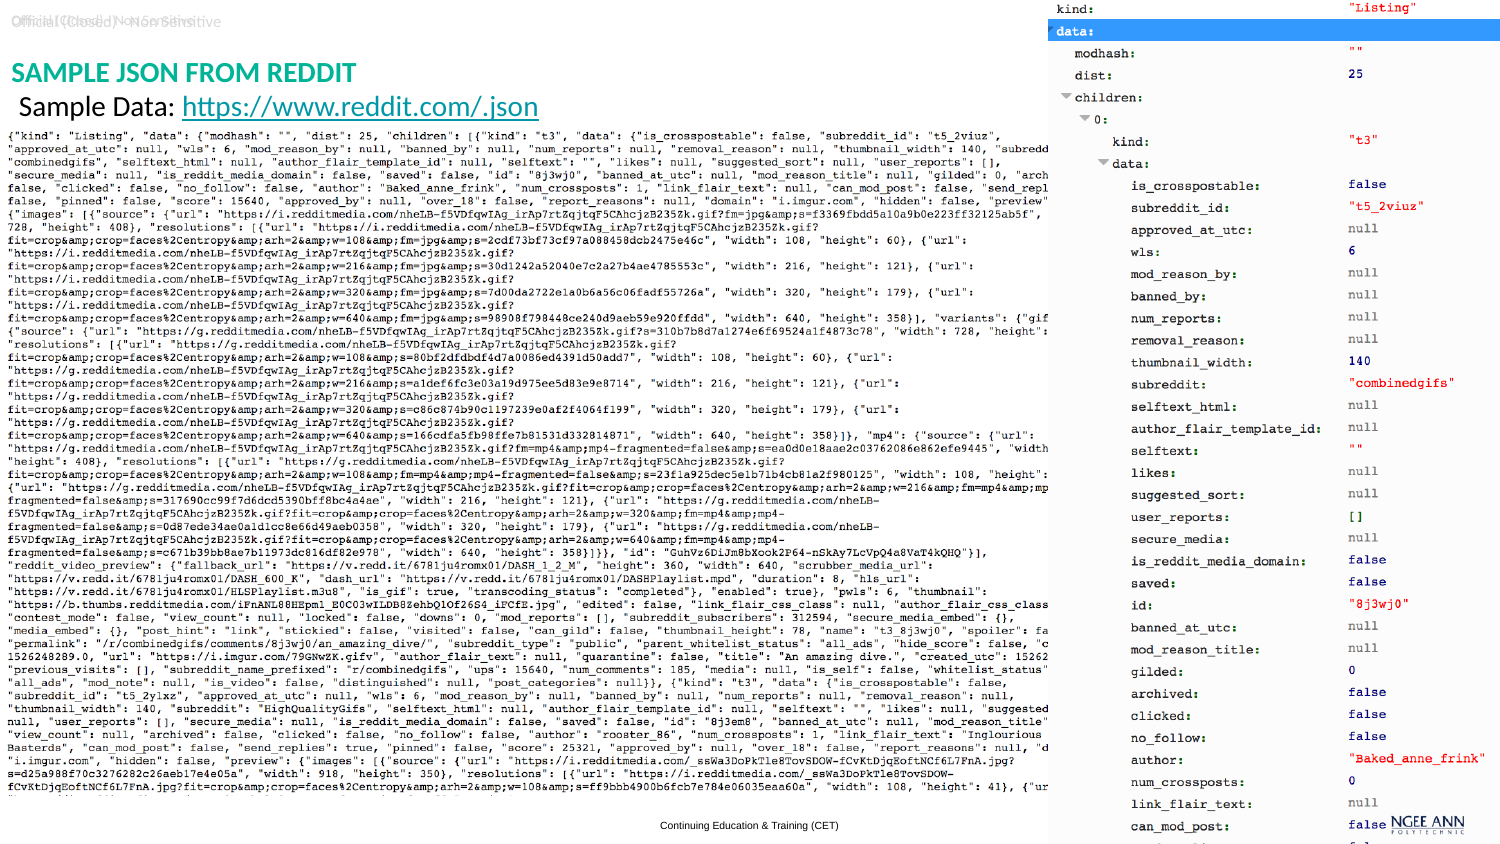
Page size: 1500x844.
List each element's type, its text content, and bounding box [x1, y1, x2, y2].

text_box Official (Closed) - Non Sensitive [0, 0, 244, 35]
text_box SAMPLE JSON FROM REDDIT [0, 47, 565, 94]
text_box Continuing Education & Training (CET) [602, 813, 898, 839]
picture [0, 0, 1500, 844]
text_box Sample Data: https://www.reddit.com/.json [7, 81, 871, 125]
